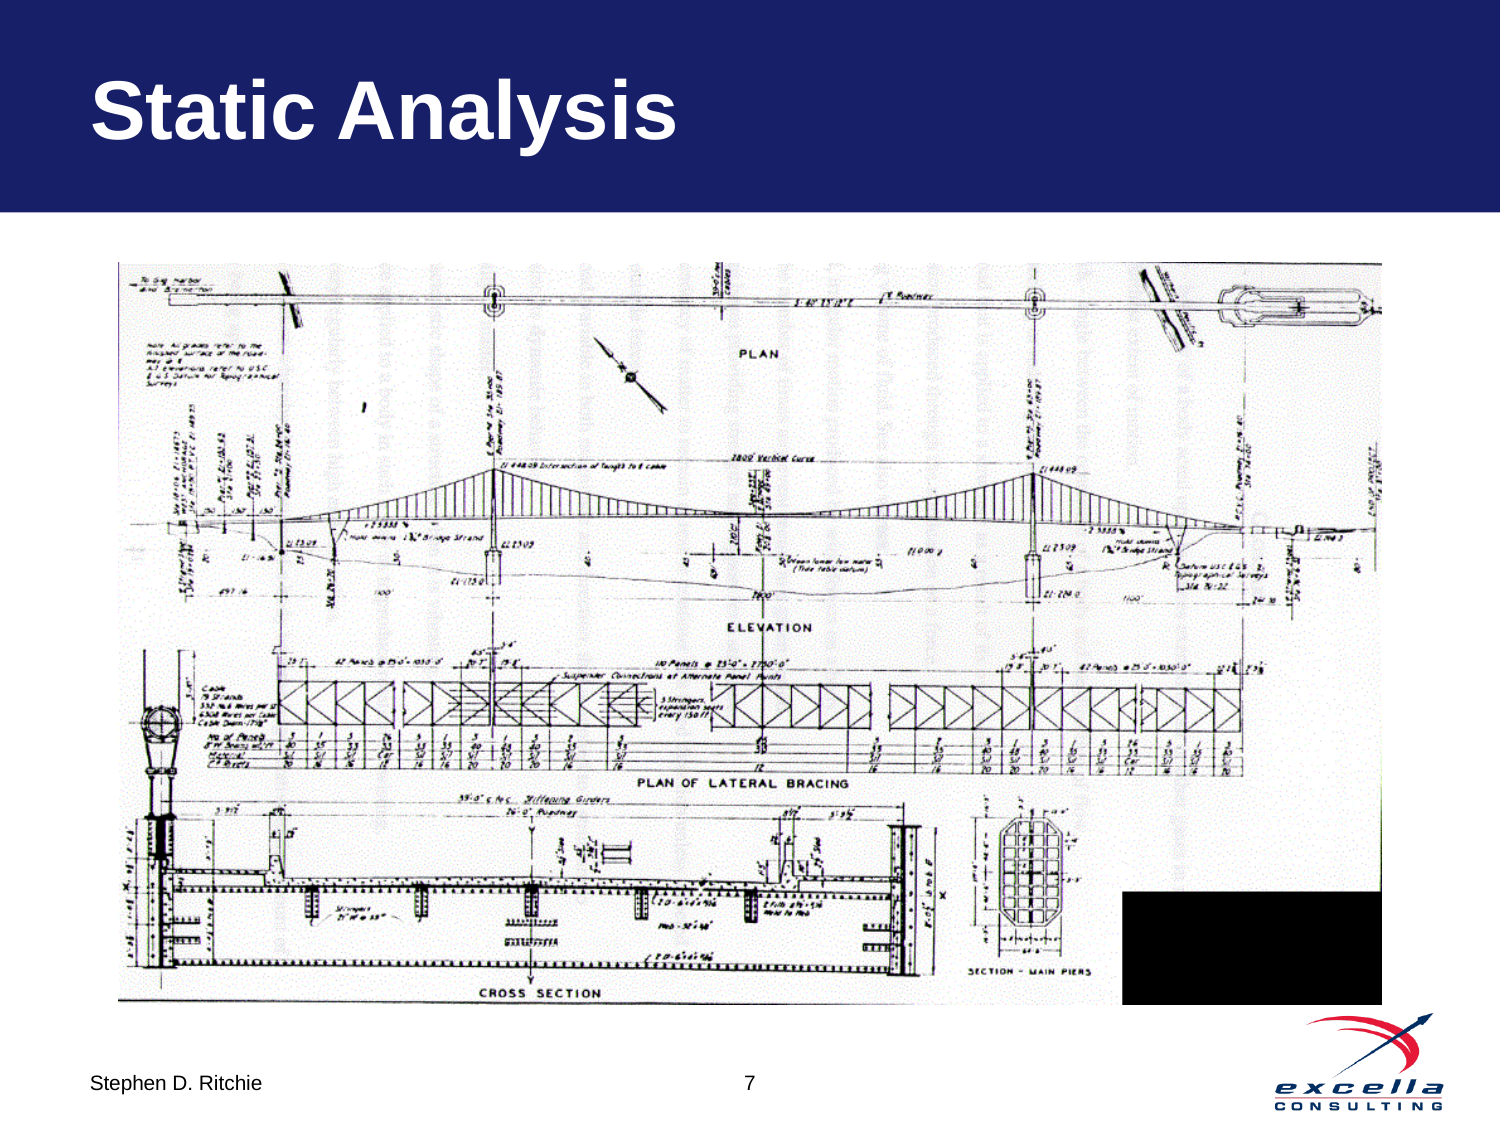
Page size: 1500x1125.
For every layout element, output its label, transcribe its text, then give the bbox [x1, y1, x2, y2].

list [118, 262, 1382, 1006]
picture [1270, 1009, 1450, 1115]
footer 7 [512, 1062, 988, 1103]
title Static Analysis [75, 12, 1425, 200]
